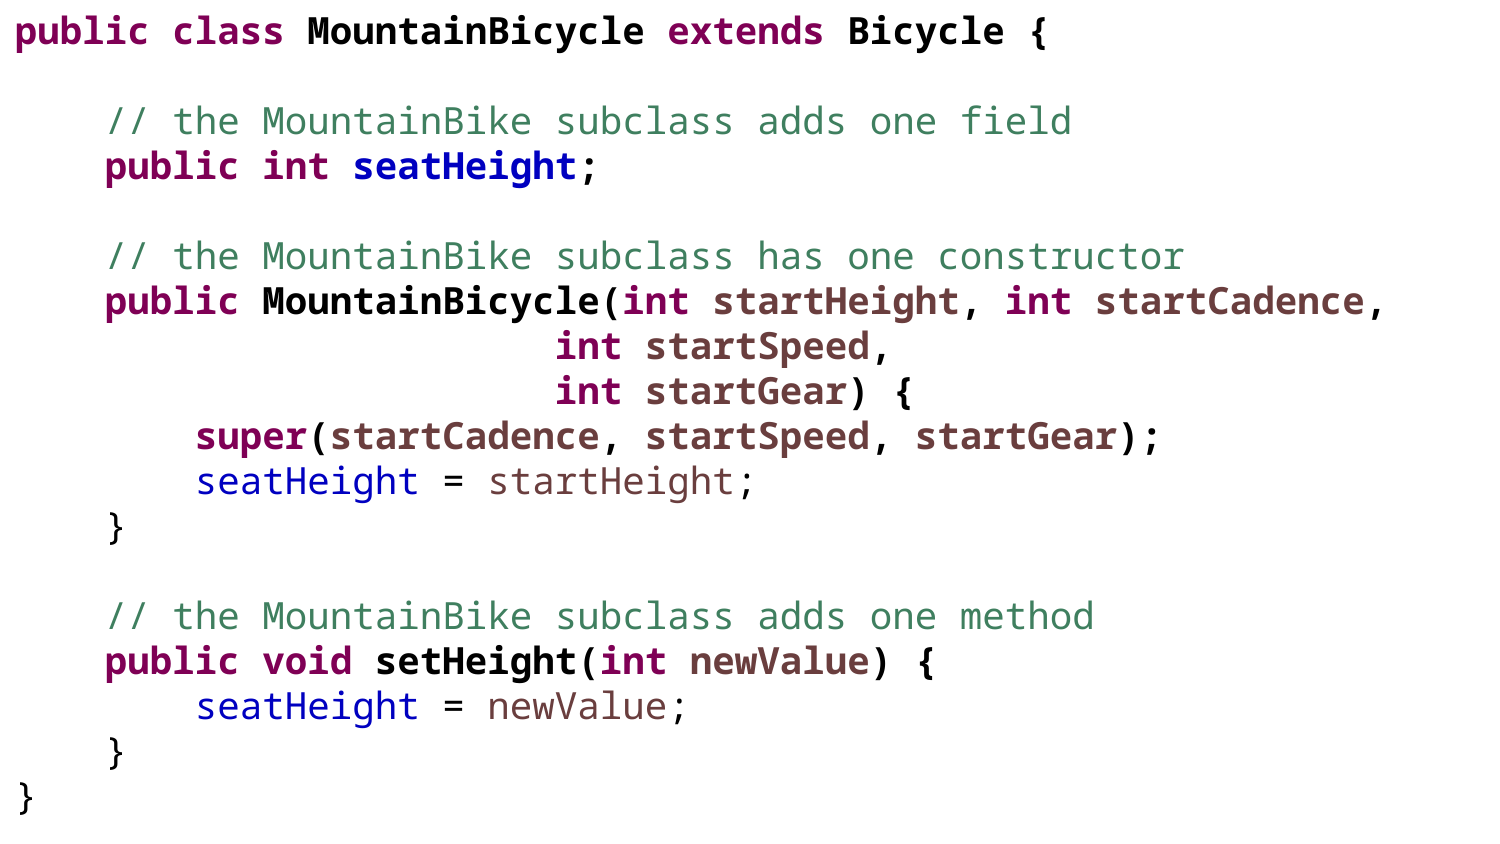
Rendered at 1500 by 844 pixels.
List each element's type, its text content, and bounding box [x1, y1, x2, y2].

text_box public class MountainBicycle extends Bicycle { // the MountainBike subclass adds one field public int seatHeight; // the MountainBike subclass has one constructor public MountainBicycle(int startHeight, int startCadence, int startSpeed, int startGear) { super(startCadence, startSpeed, startGear); seatHeight = startHeight; } // the MountainBike subclass adds one method public void setHeight(int newValue) { seatHeight = newValue; } } [0, 0, 1500, 825]
